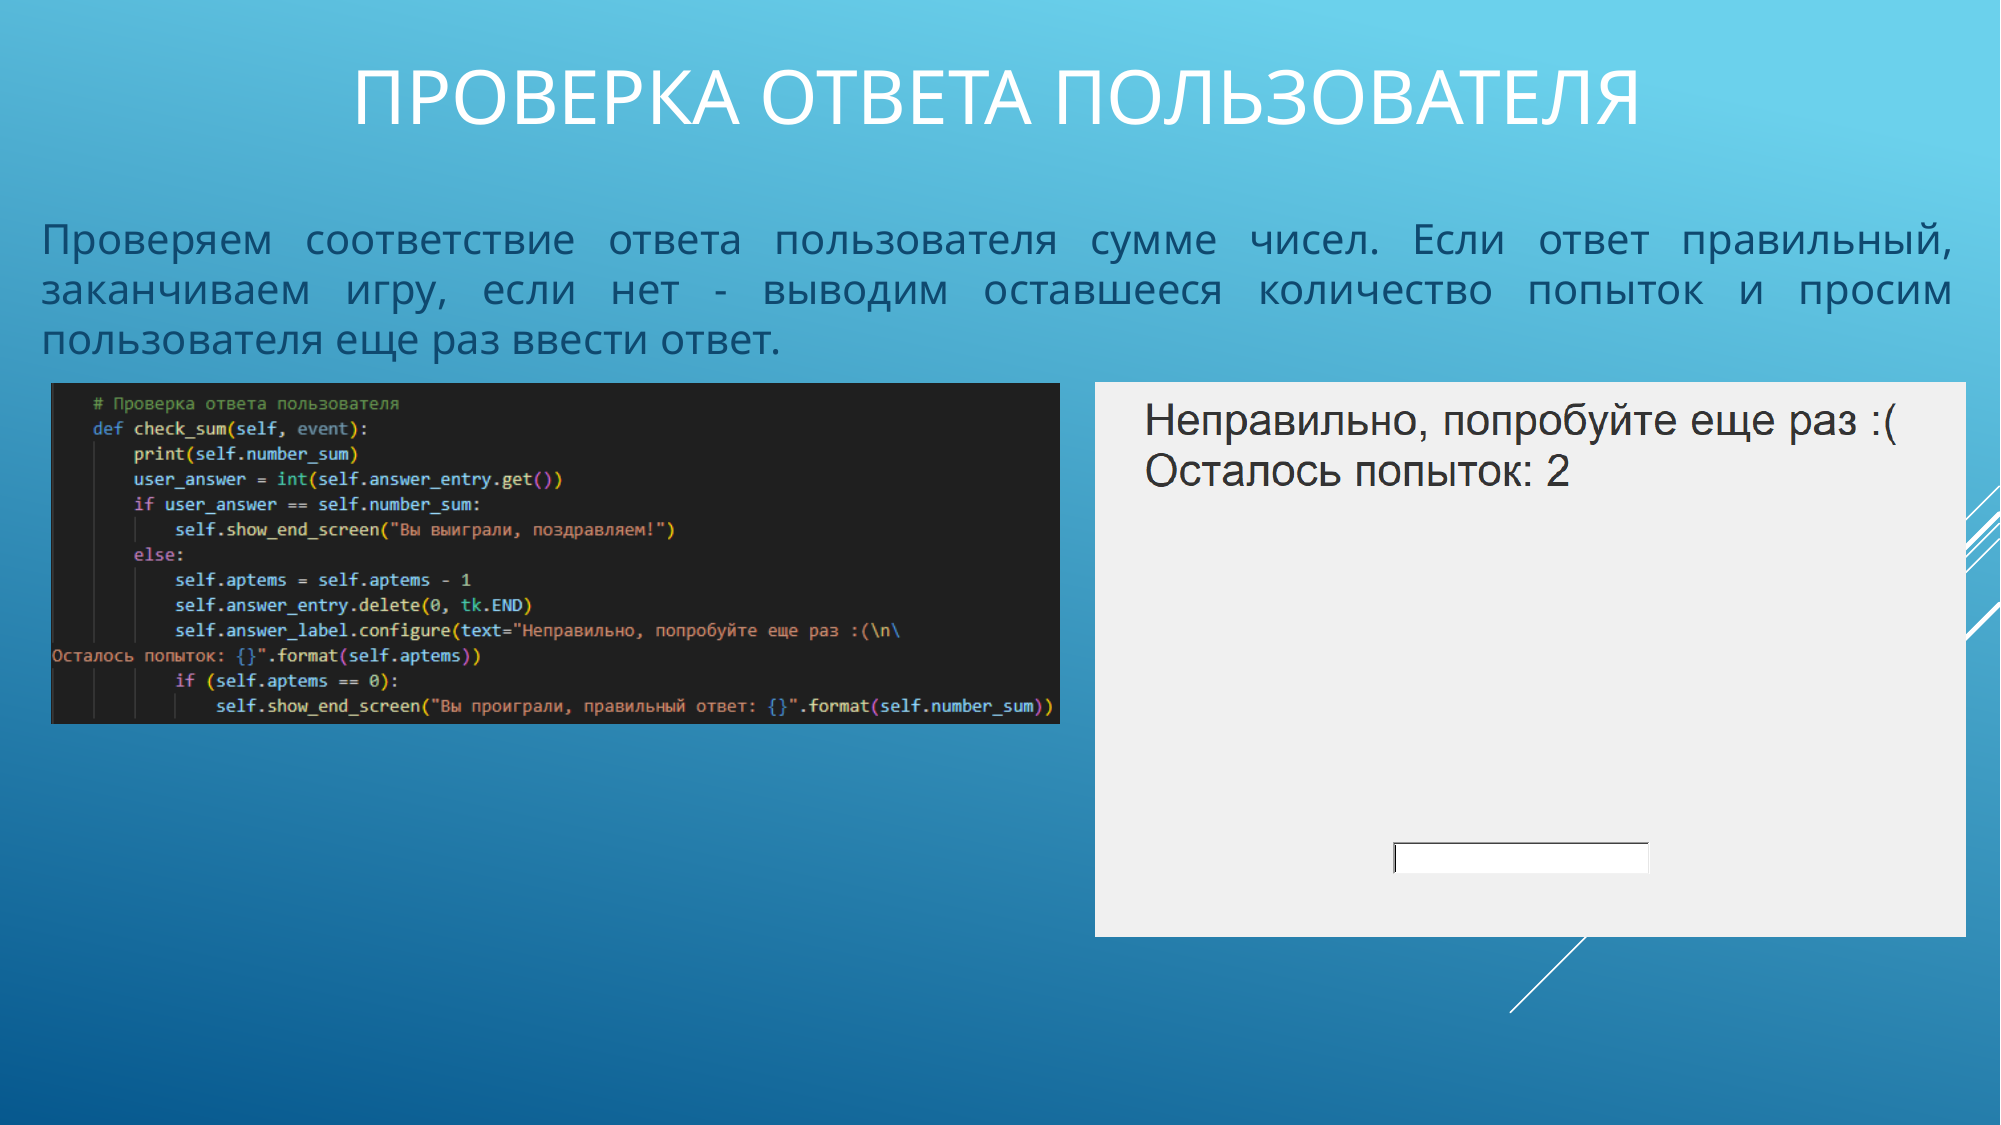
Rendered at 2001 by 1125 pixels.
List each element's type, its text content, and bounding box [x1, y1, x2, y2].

list Проверяем соответствие ответа пользователя сумме чисел. Если ответ правильный, заканчиваем игру, если нет - выводим оставшееся количество попыток и просим пользователя еще раз ввести ответ. [26, 192, 1969, 383]
picture [1094, 382, 1967, 937]
title Проверка ответа пользователя [335, 36, 1661, 154]
picture [50, 382, 1060, 725]
